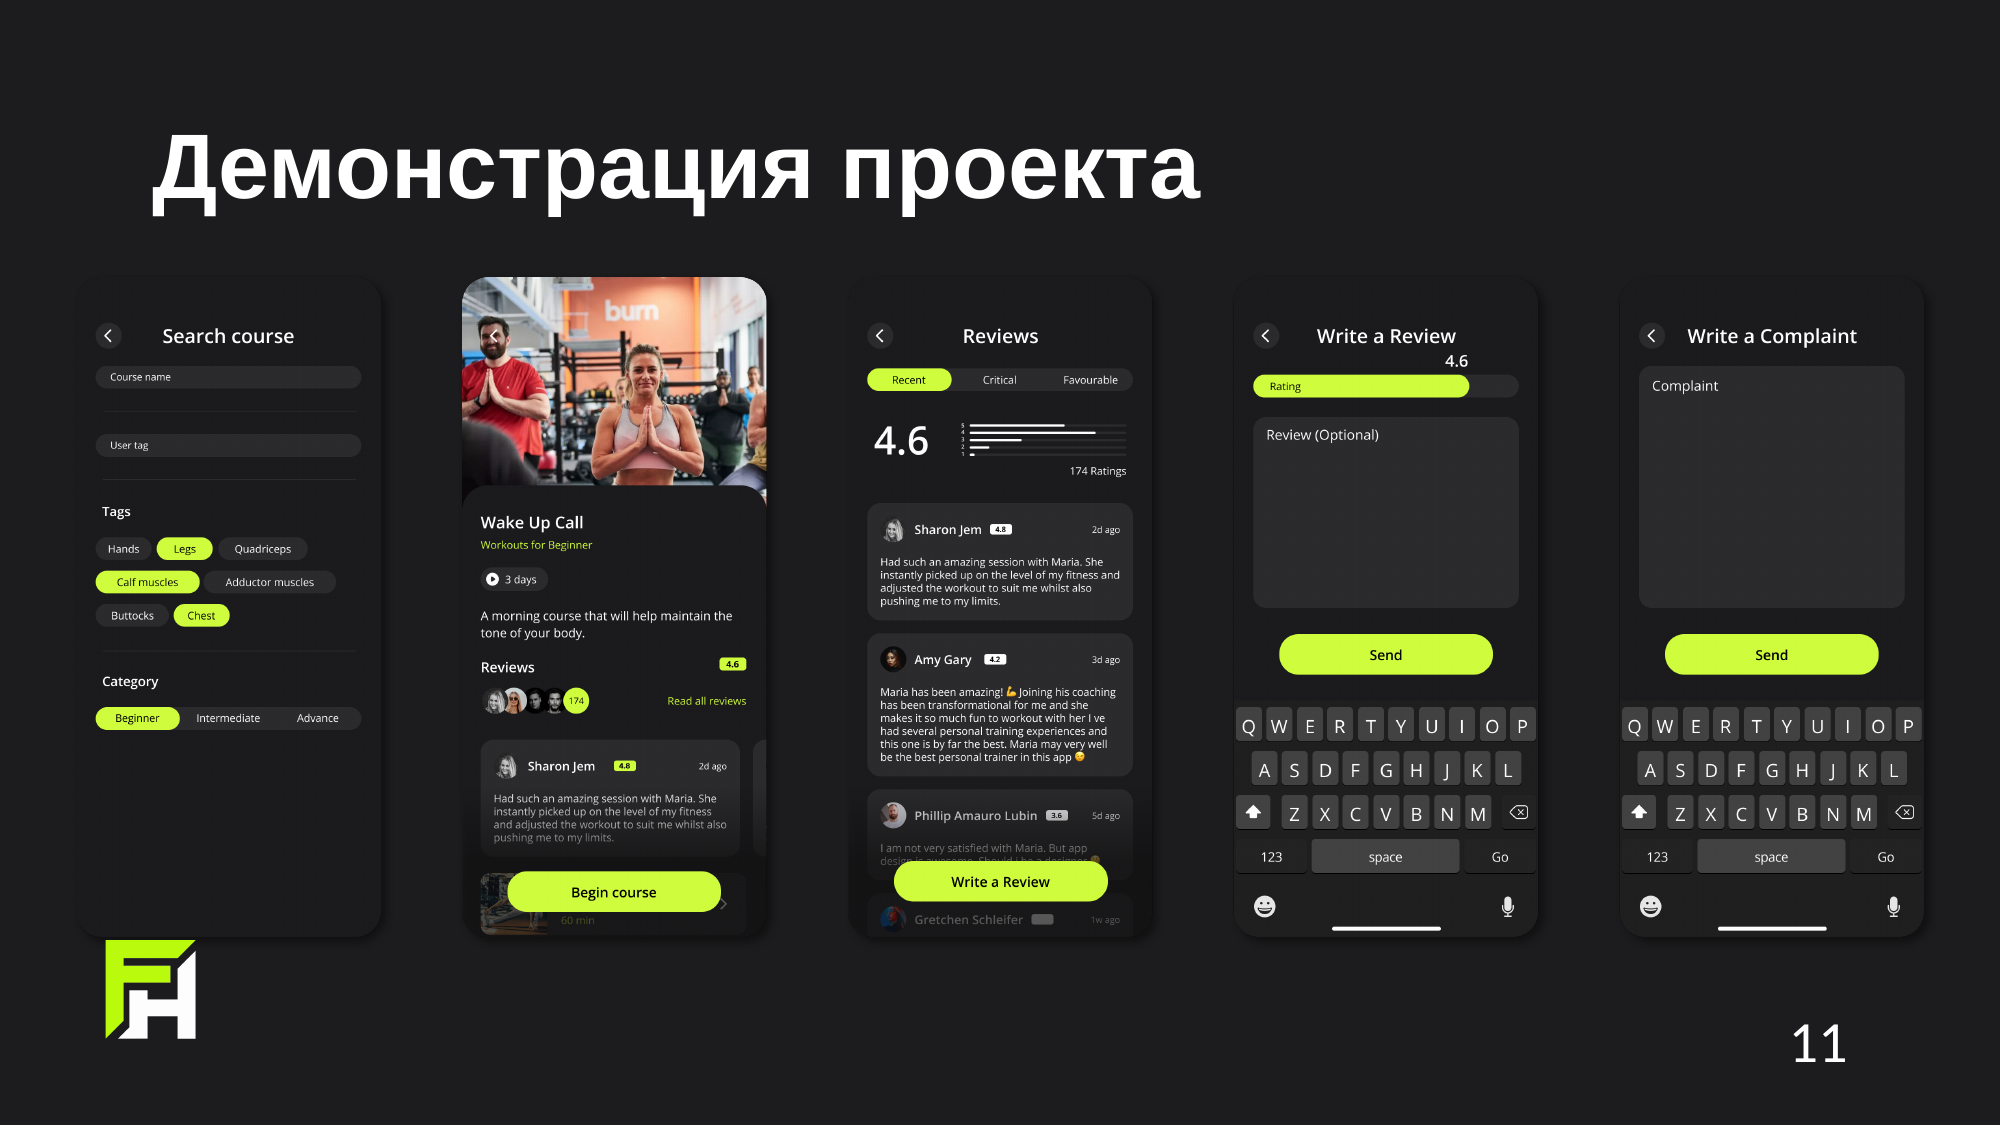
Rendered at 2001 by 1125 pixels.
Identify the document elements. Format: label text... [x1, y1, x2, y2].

slide_number 11 [1412, 1009, 1863, 1069]
title Демонстрация проекта [137, 59, 1863, 274]
picture [76, 277, 1924, 937]
picture [101, 940, 200, 1040]
